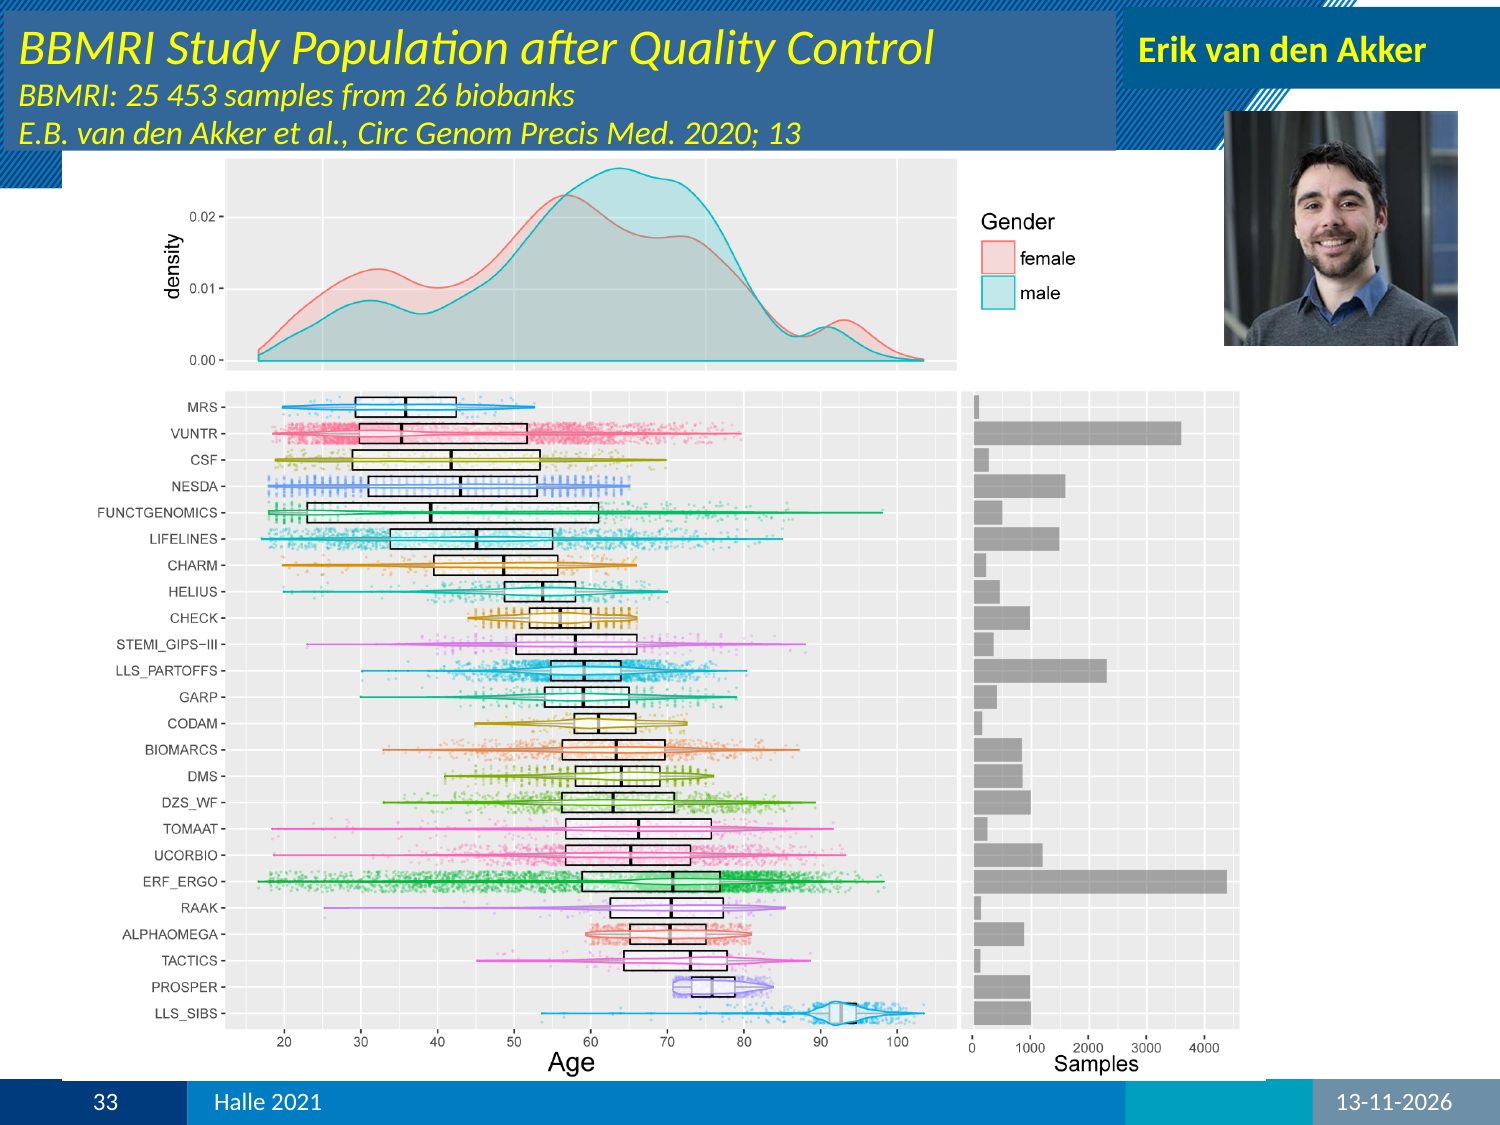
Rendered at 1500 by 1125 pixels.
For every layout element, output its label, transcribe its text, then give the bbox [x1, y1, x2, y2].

footer Halle 2021 [214, 1089, 987, 1125]
slide_number 33 [92, 1089, 177, 1125]
text_box Erik van den Akker [1123, 6, 1500, 89]
picture [0, 0, 1500, 1081]
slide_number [1312, 1074, 1454, 1125]
text_box BBMRI Study Population after Quality Control BBMRI: 25 453 samples from 26 biobanks E.B. van den Akker et al., Circ Genom Precis Med. 2020; 13 [3, 10, 1117, 151]
